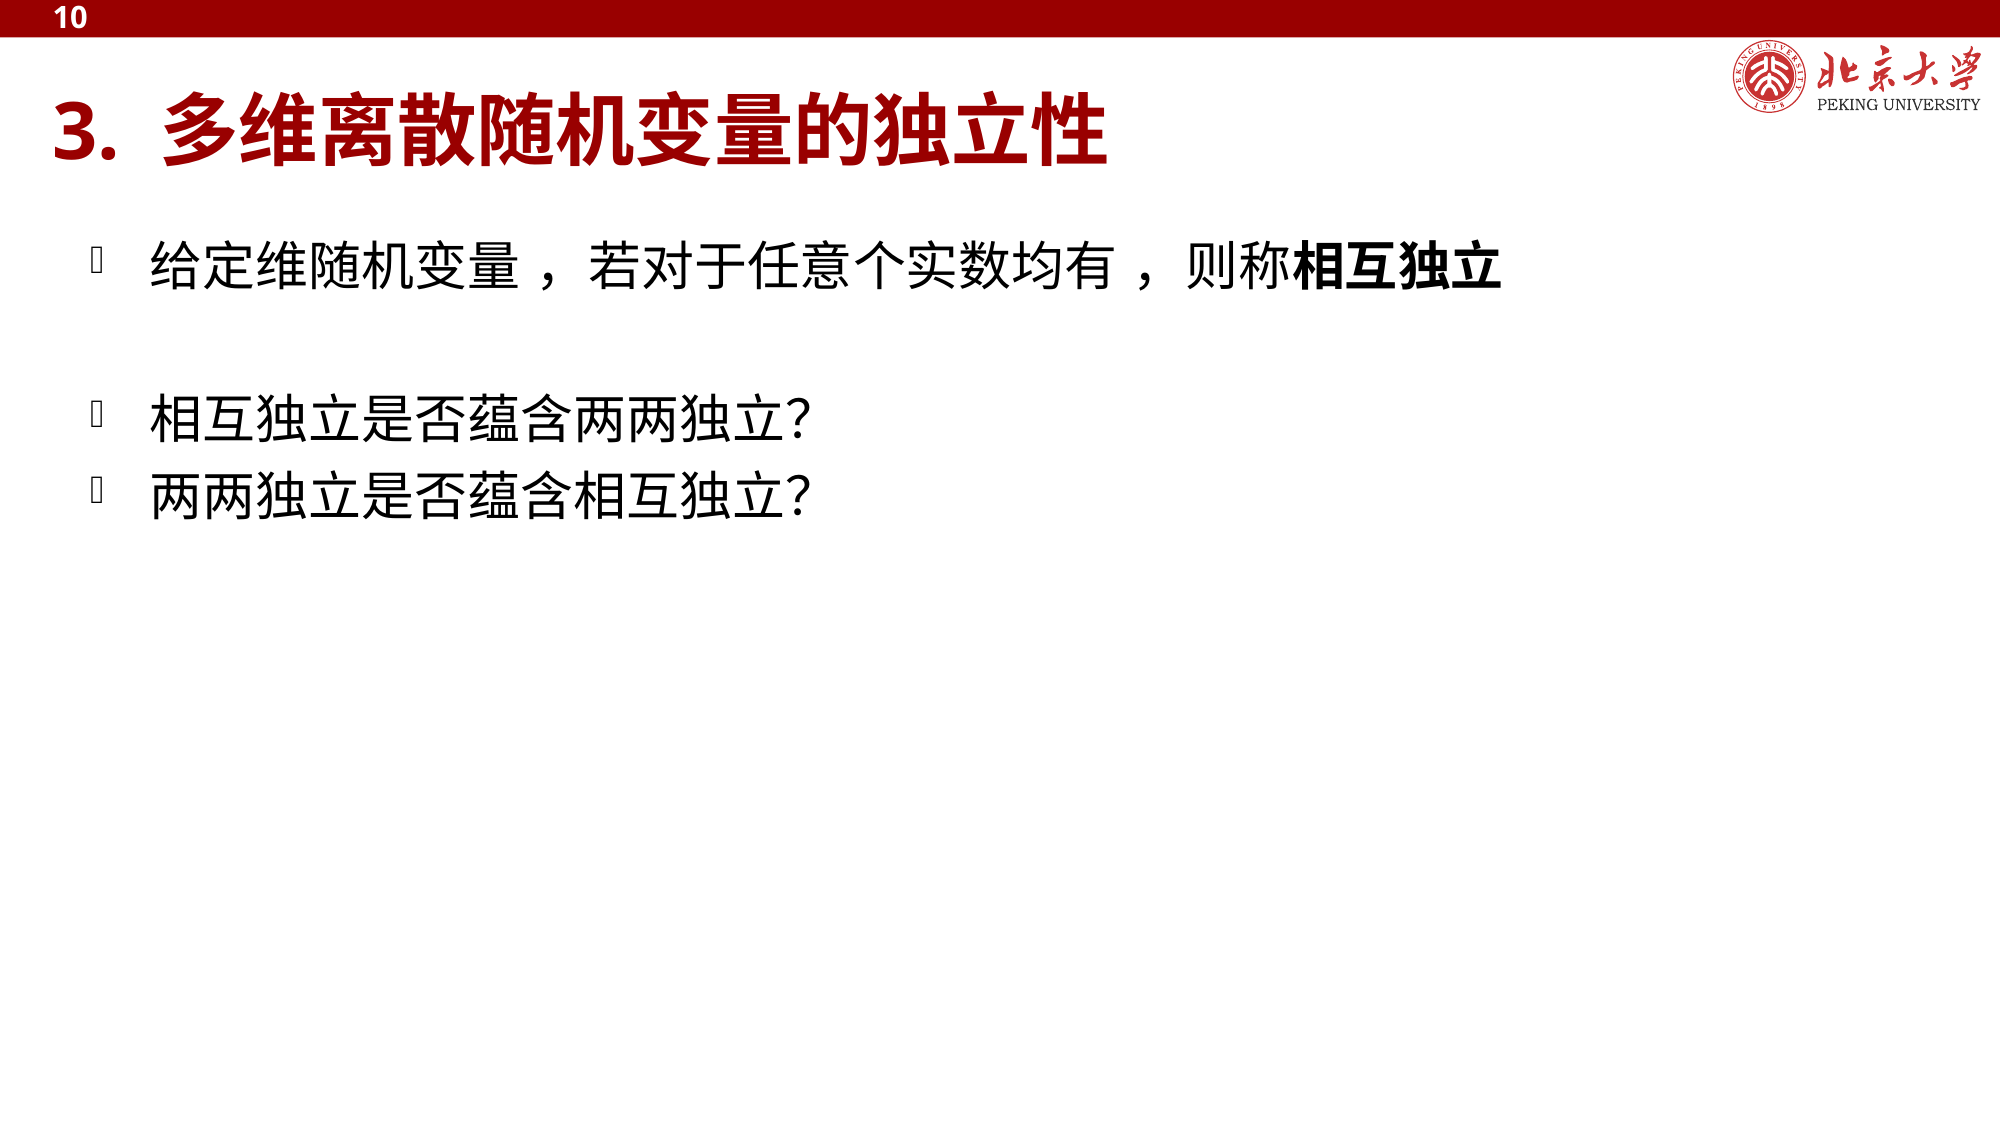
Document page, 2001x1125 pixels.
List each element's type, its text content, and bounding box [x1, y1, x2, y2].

slide_number 10 [37, 5, 225, 34]
title 3. 多维离散随机变量的独立性 [37, 62, 1951, 194]
